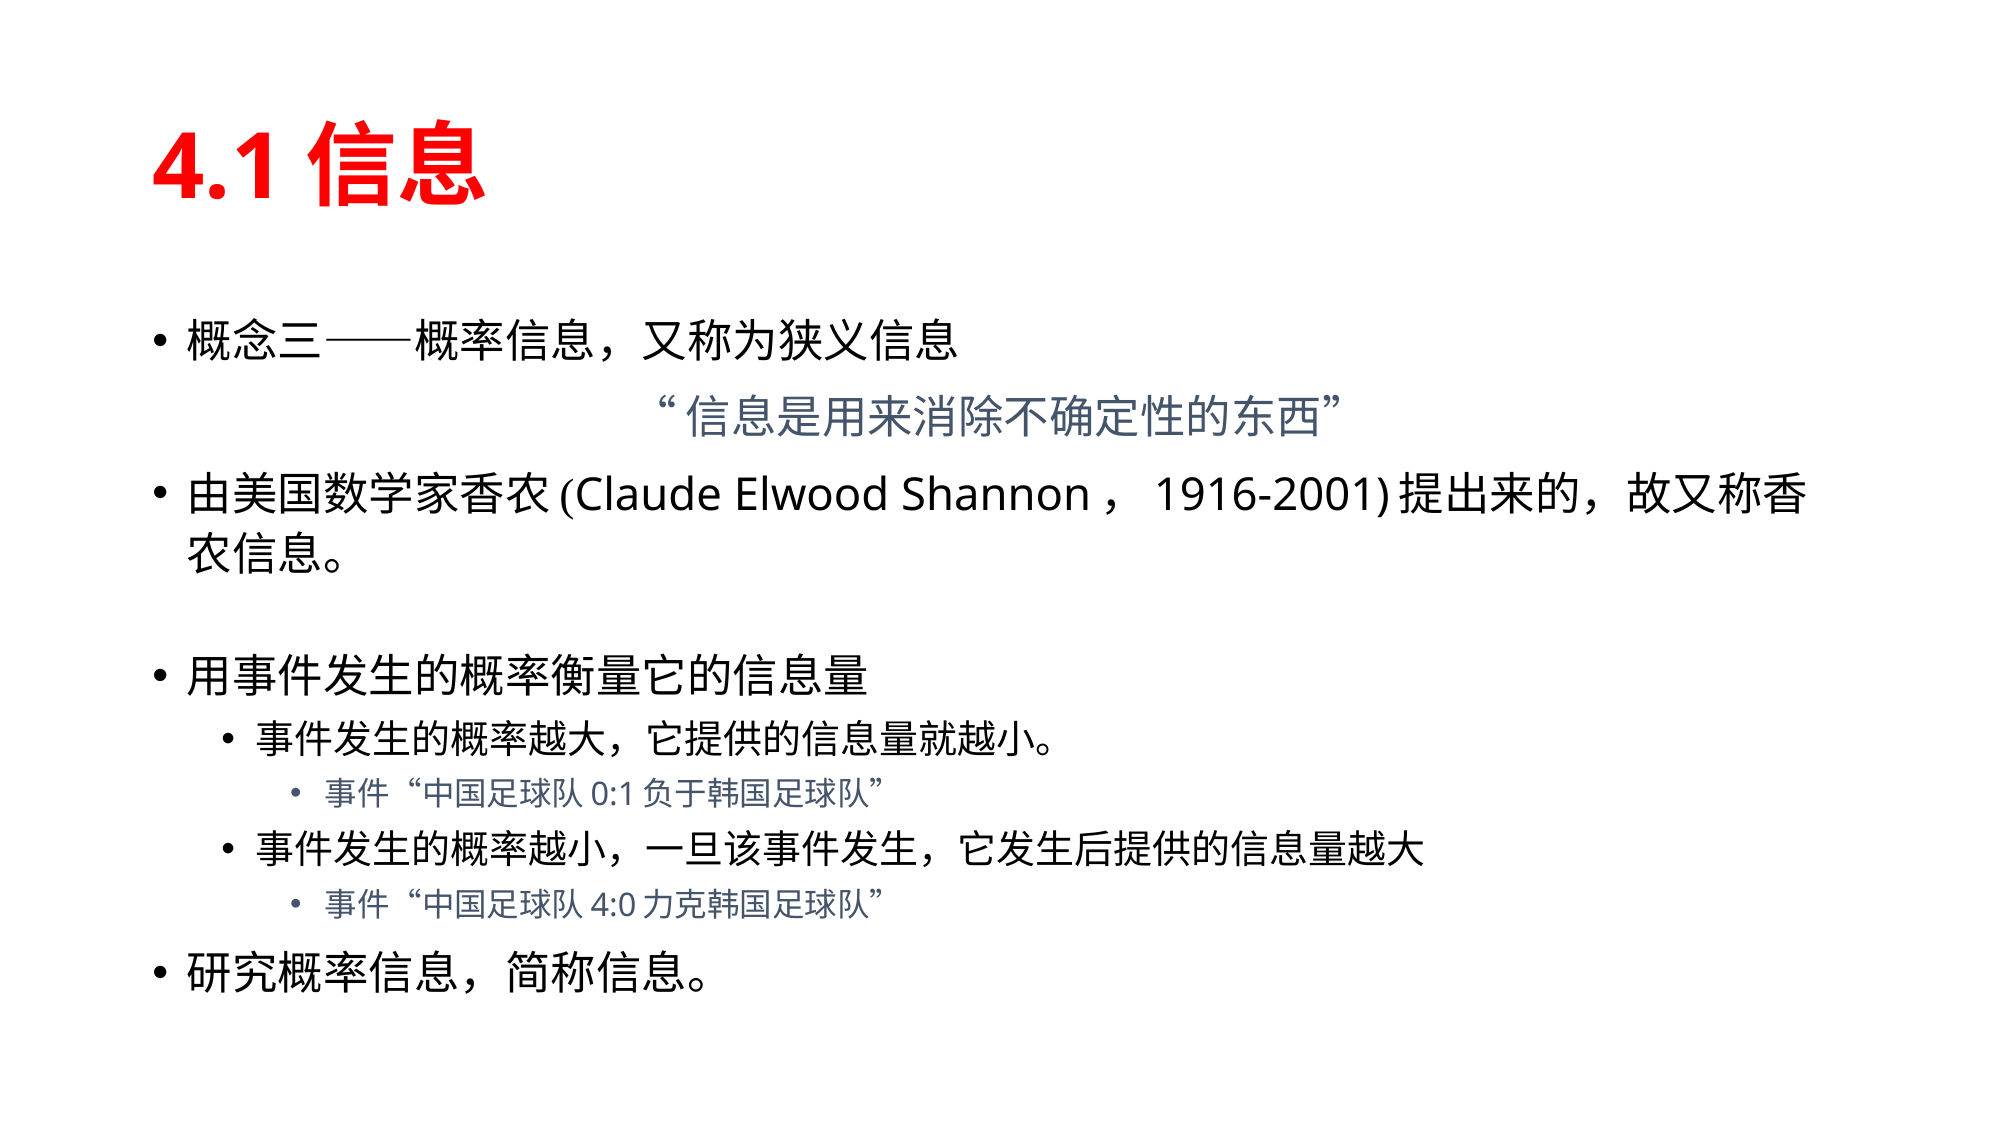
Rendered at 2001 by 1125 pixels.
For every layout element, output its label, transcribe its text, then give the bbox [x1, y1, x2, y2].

title 4.1信息 [137, 59, 1863, 278]
list 概念三——概率信息，又称为狭义信息 “信息是用来消除不确定性的东西” 由美国数学家香农(Claude Elwood Shannon，1916-2001)提出来的，故又称香农信息。 用事件发生的概率衡量它的信息量 事件发生的概率越大，它提供的信息量就越小。 事件“中国足球队0:1负于韩国足球队” 事件发生的概率越小，一旦该事件发生，它发生后提供的信息量越大 事件“中国足球队4:0力克韩国足球队” 研究概率信息，简称信息。 [137, 299, 1863, 1014]
